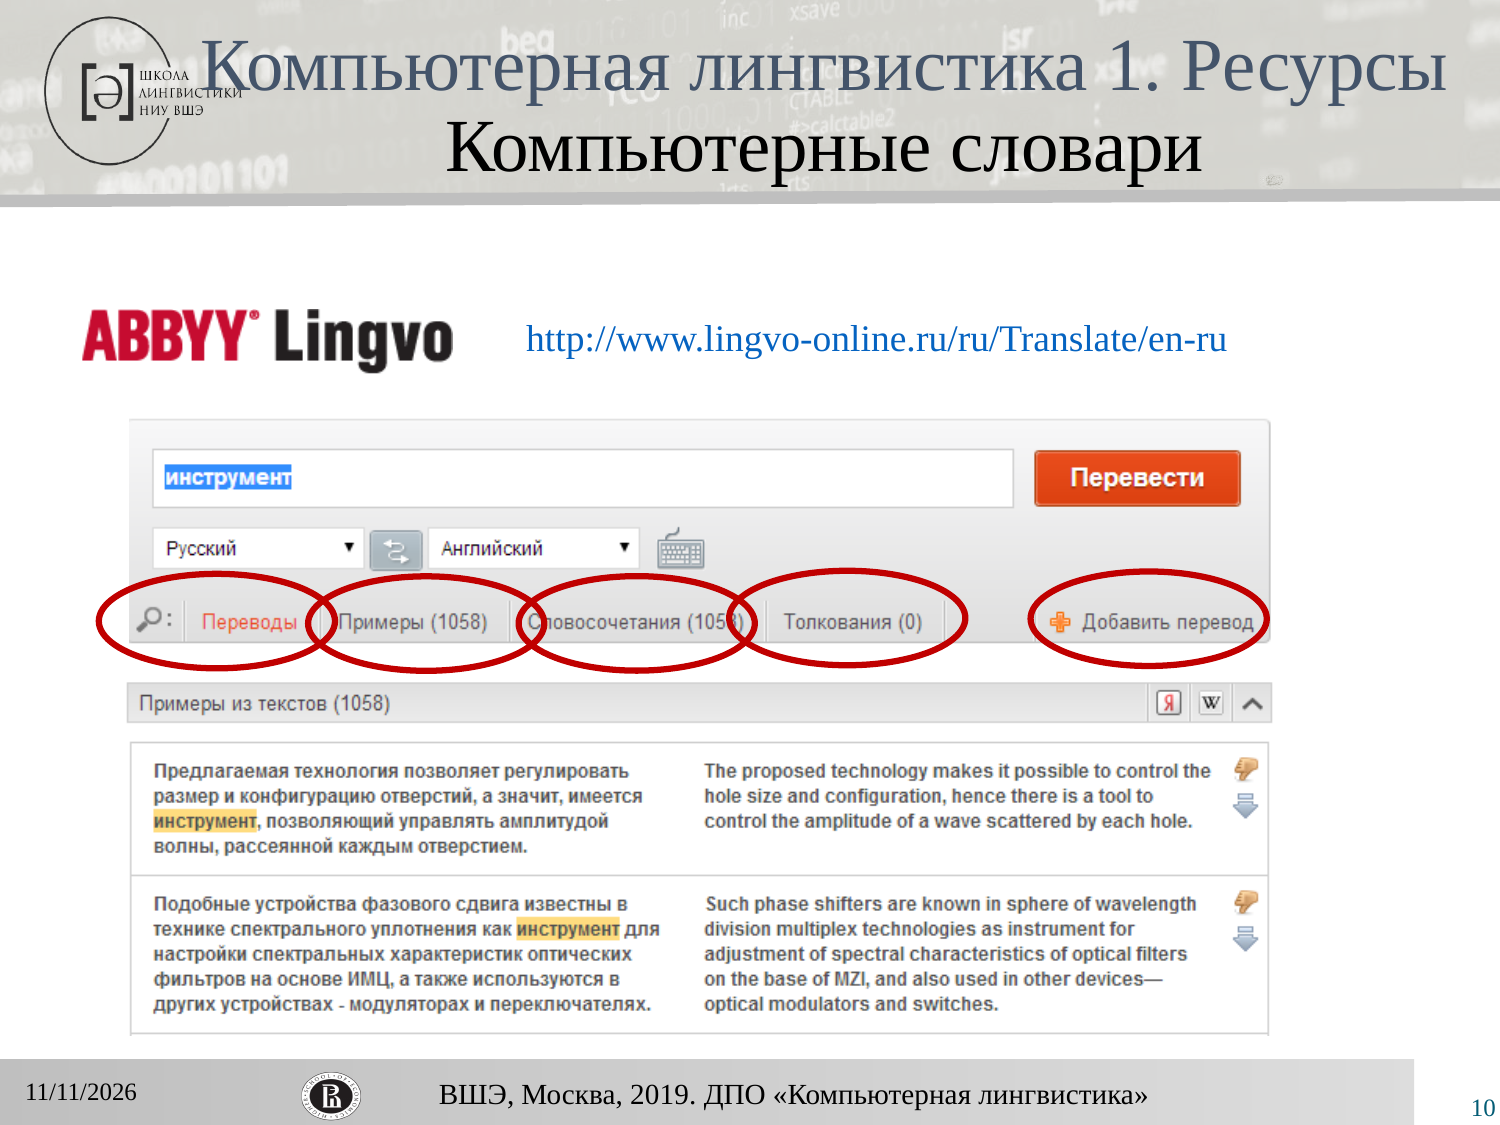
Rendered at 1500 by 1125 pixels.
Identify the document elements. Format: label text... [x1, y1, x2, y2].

text_box [1050, 645, 1247, 666]
picture [81, 309, 453, 376]
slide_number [10, 1060, 162, 1121]
picture [124, 681, 1274, 1036]
text_box http://www.lingvo-online.ru/ru/Translate/en-ru [511, 306, 1262, 367]
text_box [750, 645, 945, 666]
picture [0, 0, 1341, 194]
picture [129, 416, 1274, 645]
slide_number 10 [1370, 1061, 1496, 1122]
text_box [98, 589, 319, 669]
text_box [320, 645, 531, 671]
picture [301, 1072, 361, 1121]
text_box [531, 645, 742, 671]
title Компьютерная лингвистика 1. Ресурсы Компьютерные словари [150, 0, 1500, 188]
